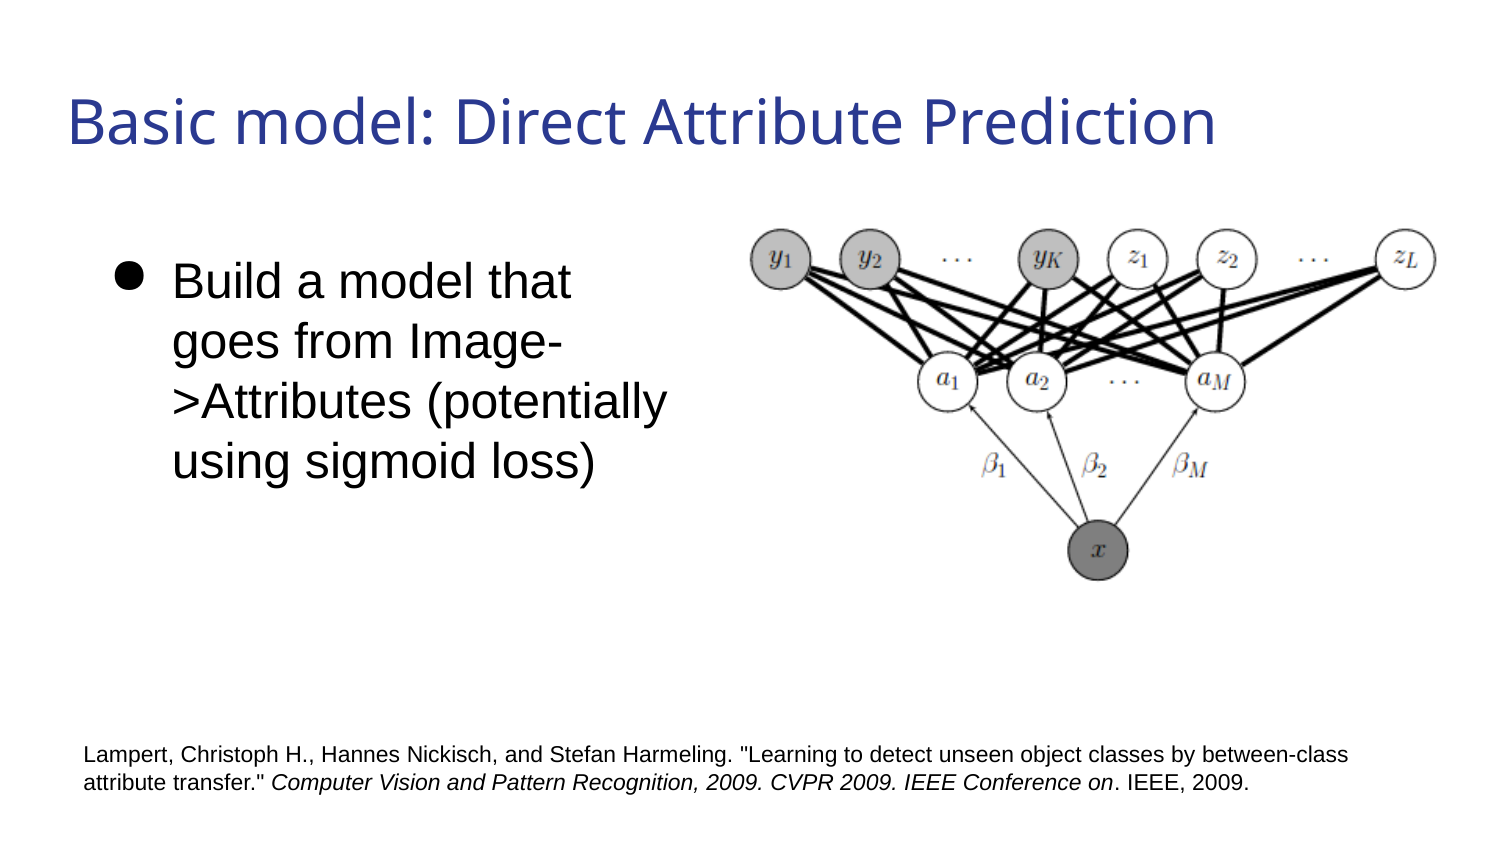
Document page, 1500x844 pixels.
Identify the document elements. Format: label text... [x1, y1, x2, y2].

text_box Build a model that goes from Image->Attributes (potentially using sigmoid loss) [81, 233, 704, 616]
picture [743, 193, 1450, 596]
title Basic model: Direct Attribute Prediction [51, 67, 1449, 167]
text_box Lampert, Christoph H., Hannes Nickisch, and Stefan Harmeling. "Learning to detect unseen object classes by between-class attribute transfer." Computer Vision and Pattern Recognition, 2009. CVPR 2009. IEEE Conference on. IEEE, 2009. [68, 724, 1370, 775]
